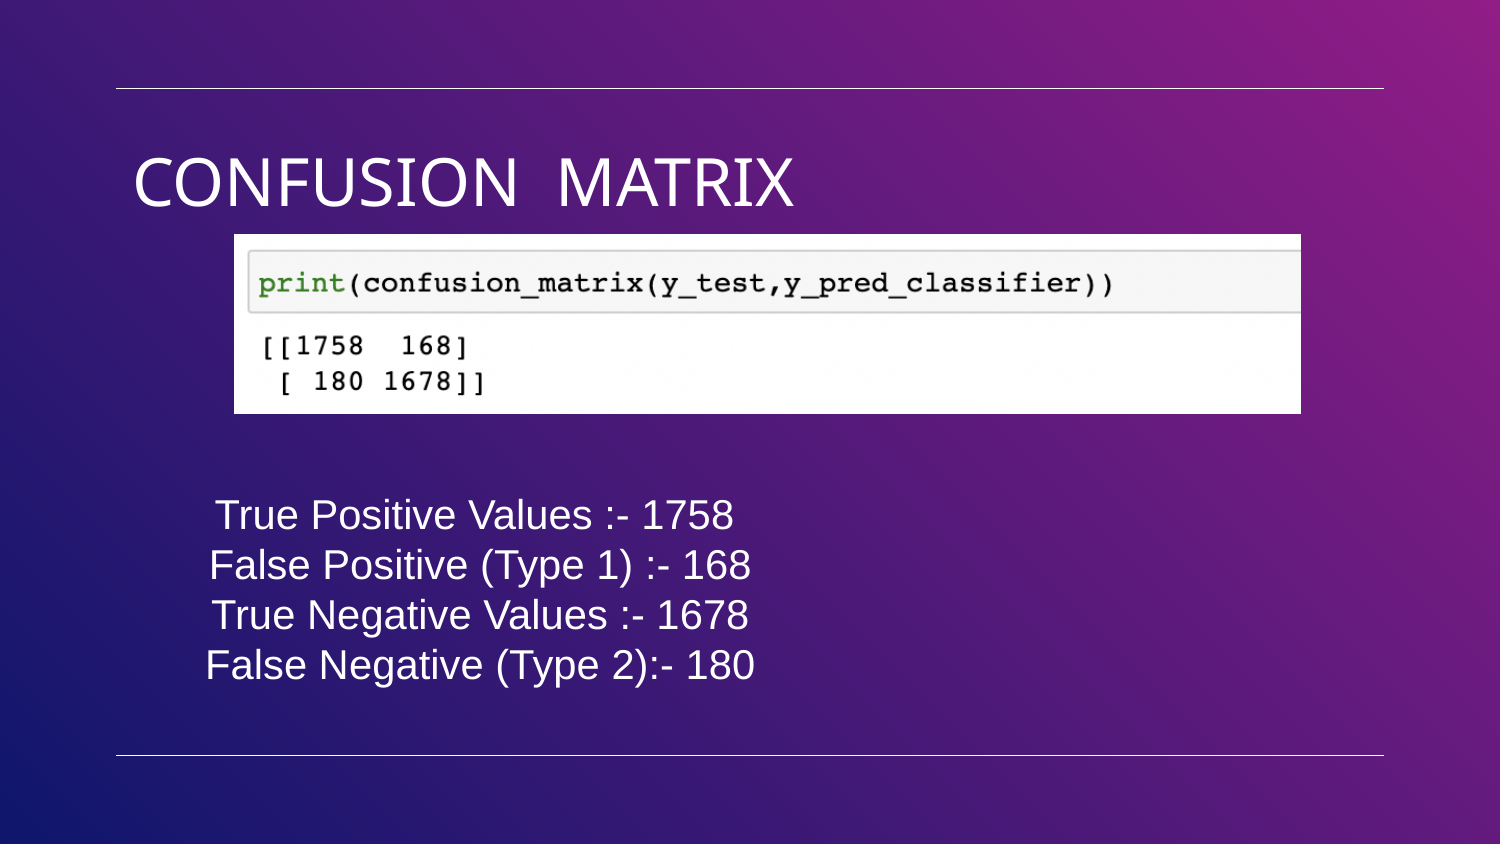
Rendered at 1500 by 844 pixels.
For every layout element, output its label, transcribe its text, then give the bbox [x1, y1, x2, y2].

title CONFUSION MATRIX [117, 0, 939, 235]
picture [234, 234, 1302, 414]
text_box True Positive Values :- 1758 False Positive (Type 1) :- 168 True Negative Values :- 1678 False Negative (Type 2):- 180 [163, 445, 797, 696]
